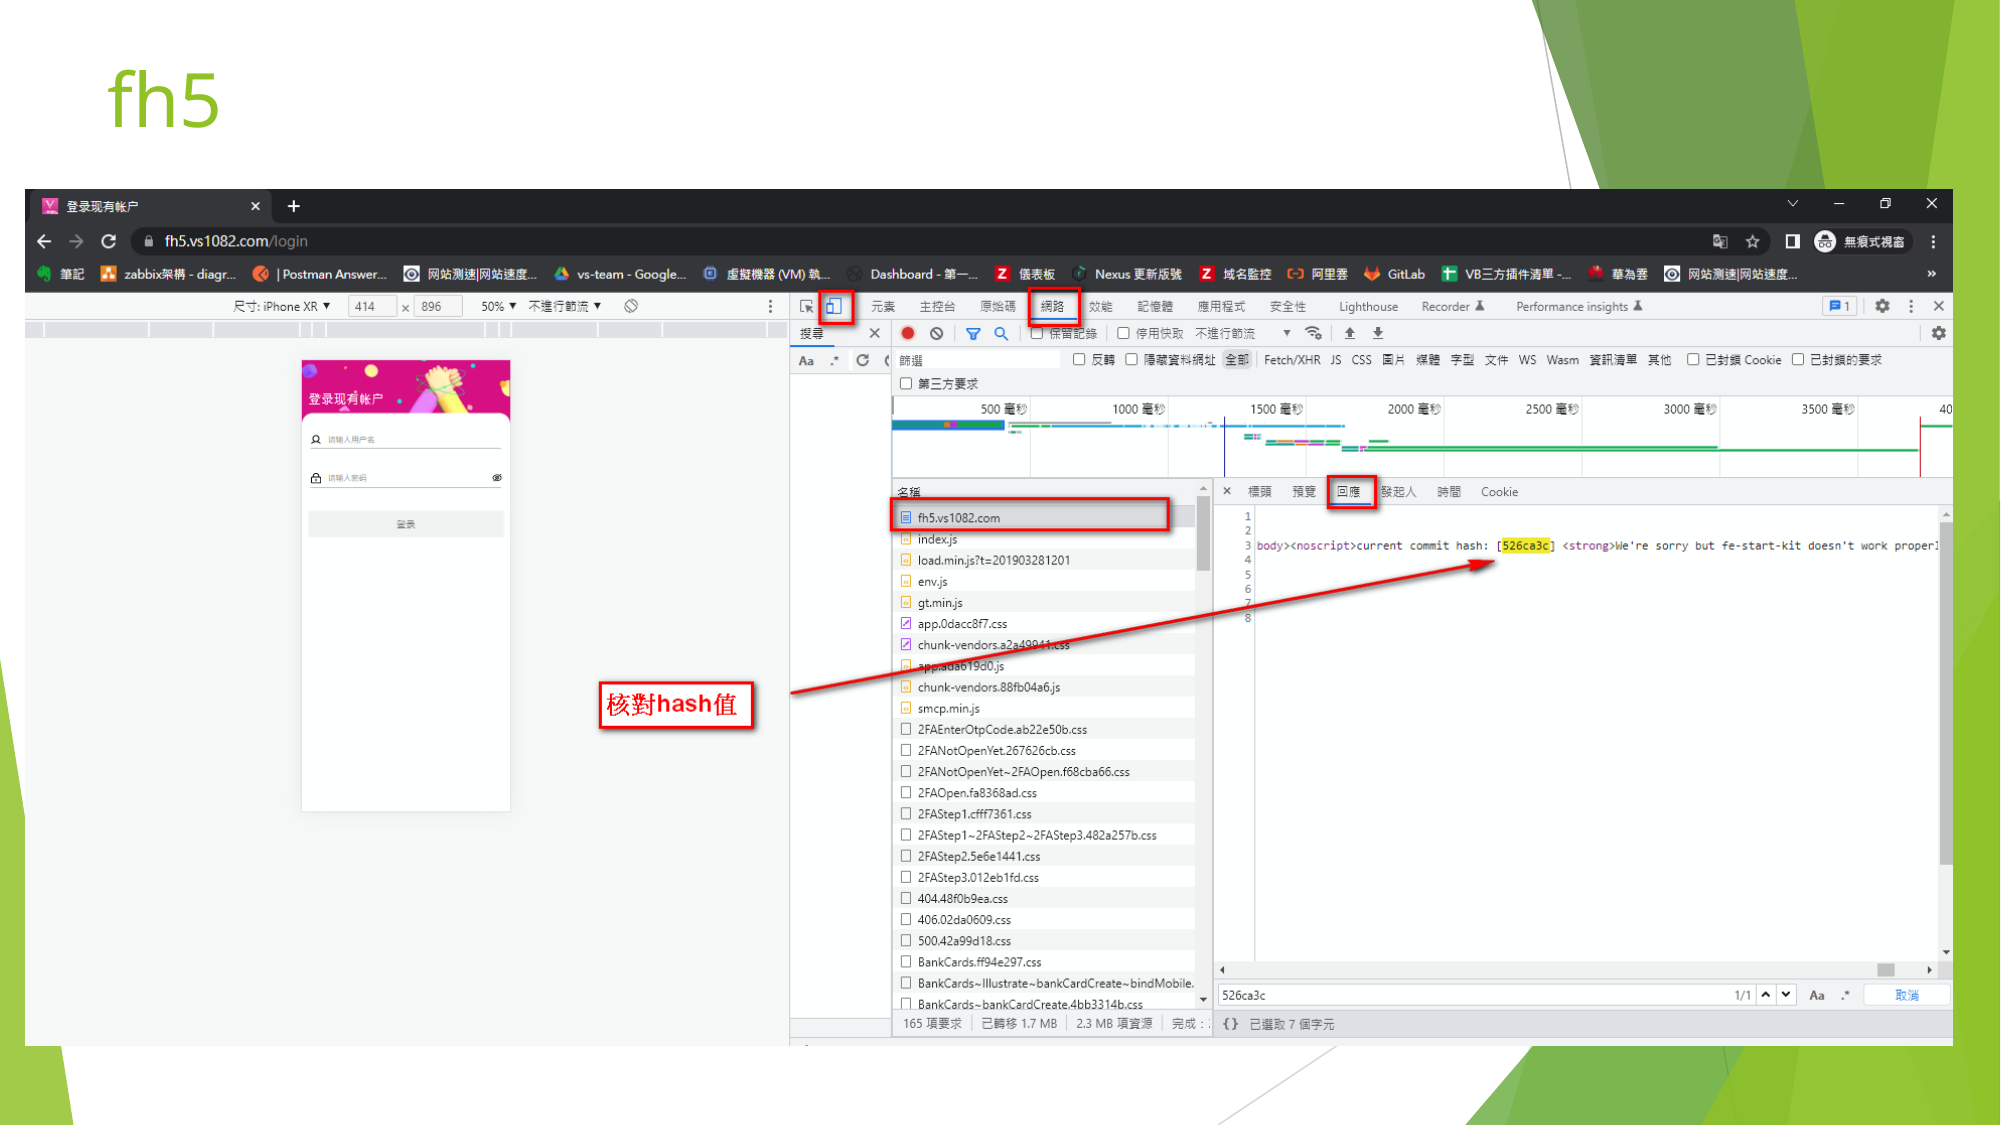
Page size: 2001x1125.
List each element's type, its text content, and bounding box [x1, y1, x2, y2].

picture [25, 188, 1953, 1046]
title fh5 [99, 45, 1900, 188]
